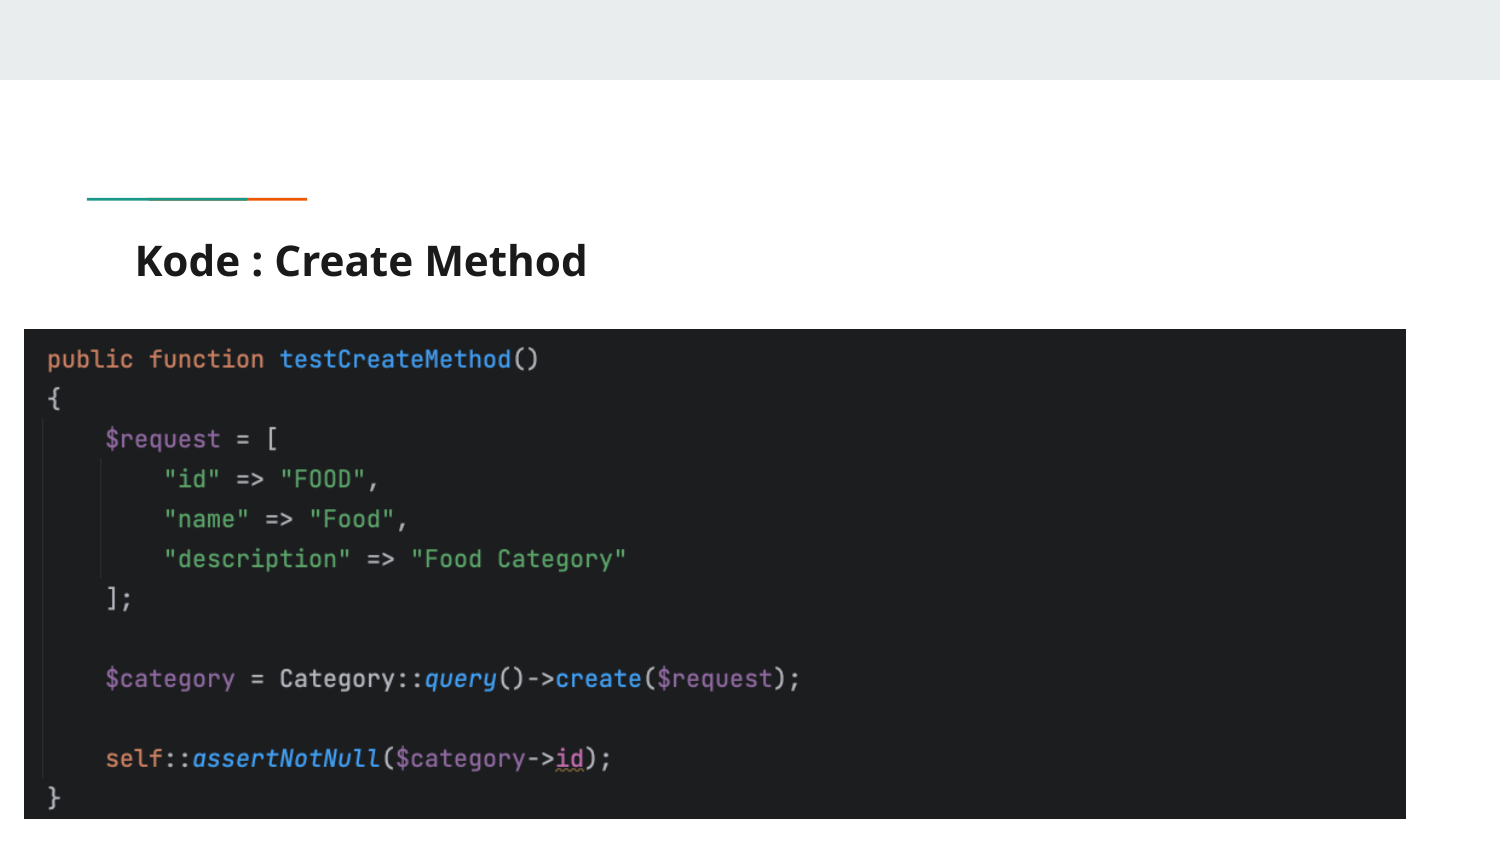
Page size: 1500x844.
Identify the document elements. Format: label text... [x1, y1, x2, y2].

title Kode : Create Method [119, 216, 1381, 305]
picture [24, 328, 1406, 819]
